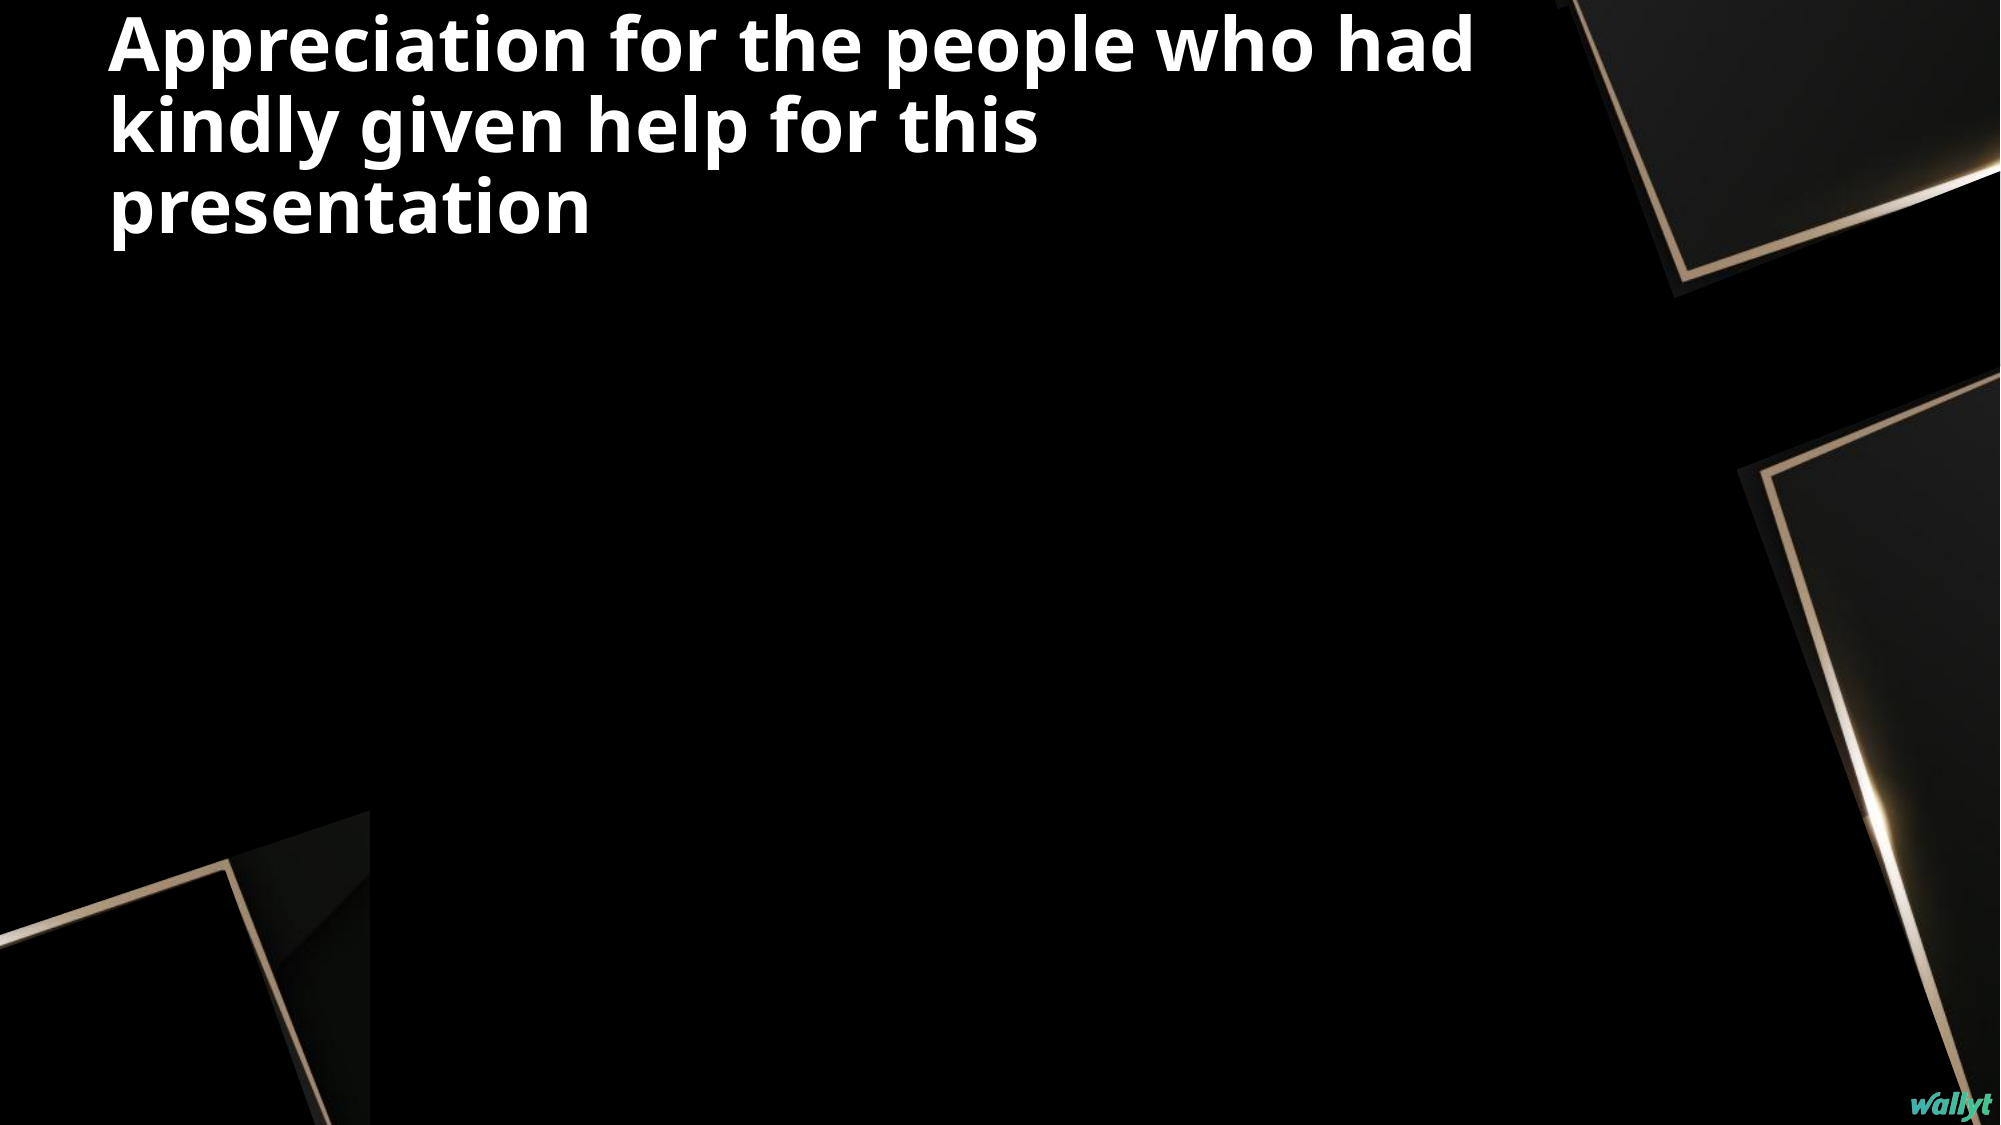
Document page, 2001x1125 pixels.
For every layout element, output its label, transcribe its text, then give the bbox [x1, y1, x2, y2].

text_box Appreciation for the people who had kindly given help for this presentation [93, 60, 1541, 265]
picture [1737, 368, 2000, 1125]
picture [1556, 0, 2000, 297]
picture [0, 811, 370, 1125]
